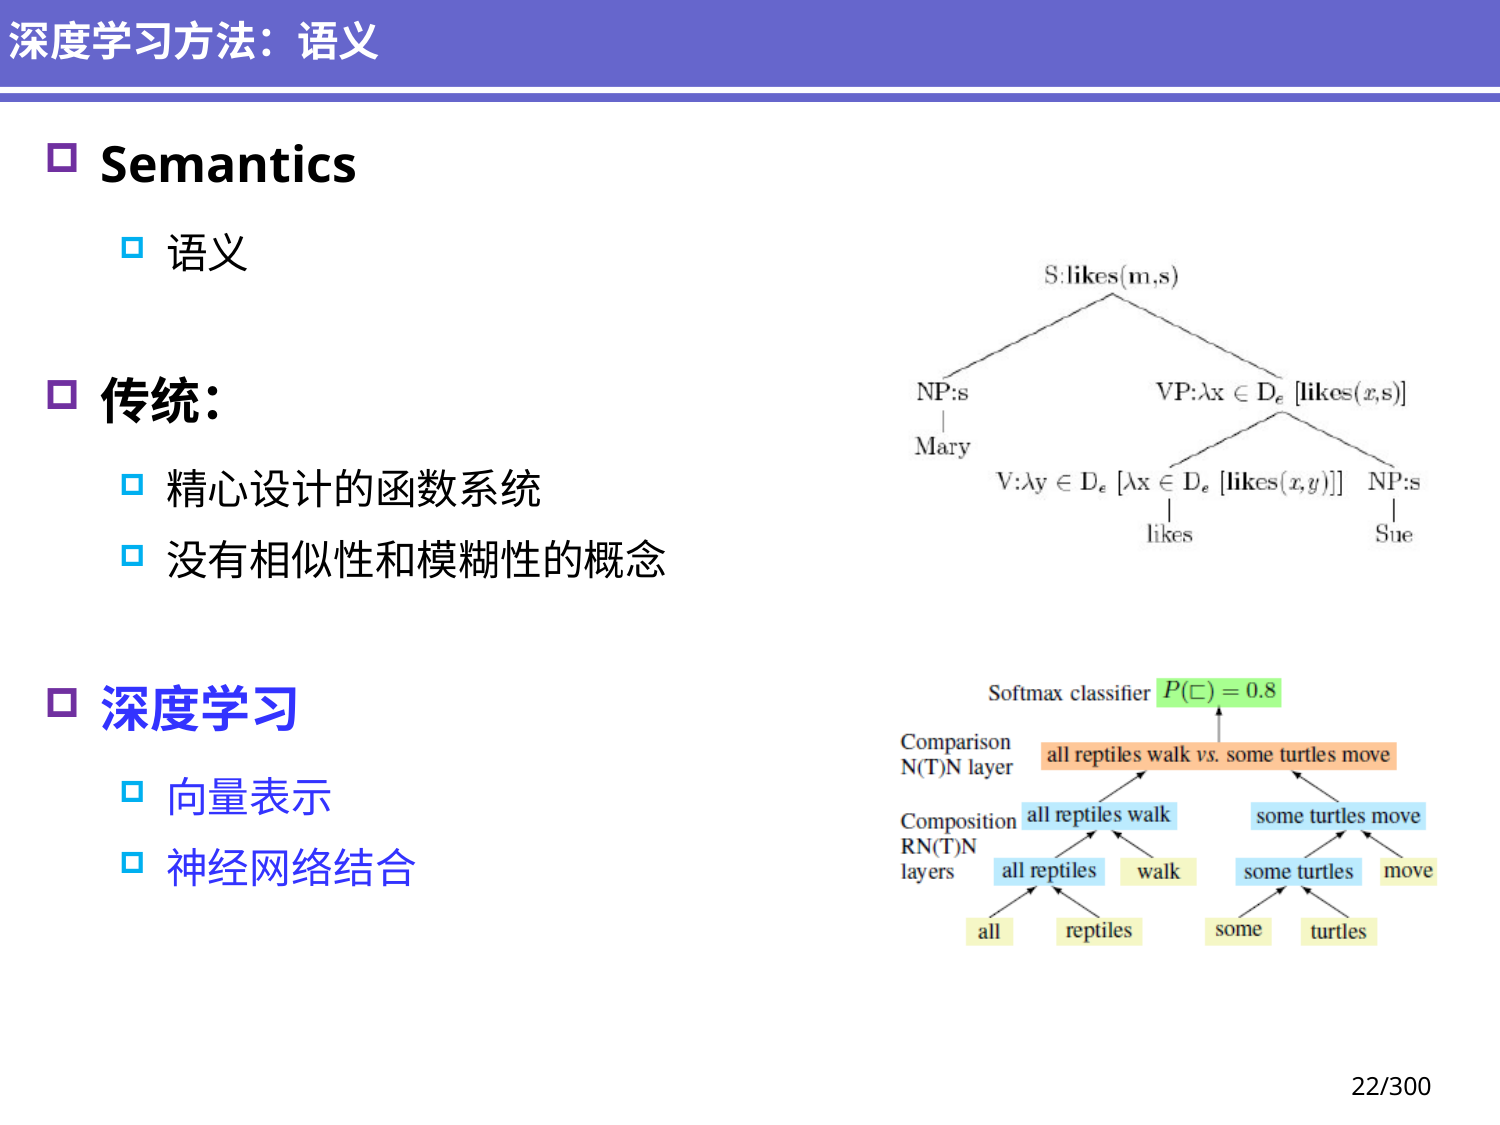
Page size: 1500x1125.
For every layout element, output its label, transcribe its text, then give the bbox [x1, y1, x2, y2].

picture [887, 656, 1447, 964]
picture [887, 246, 1455, 587]
title 深度学习方法：语义 [0, 7, 1309, 73]
slide_number 22/300 [1291, 1058, 1447, 1112]
